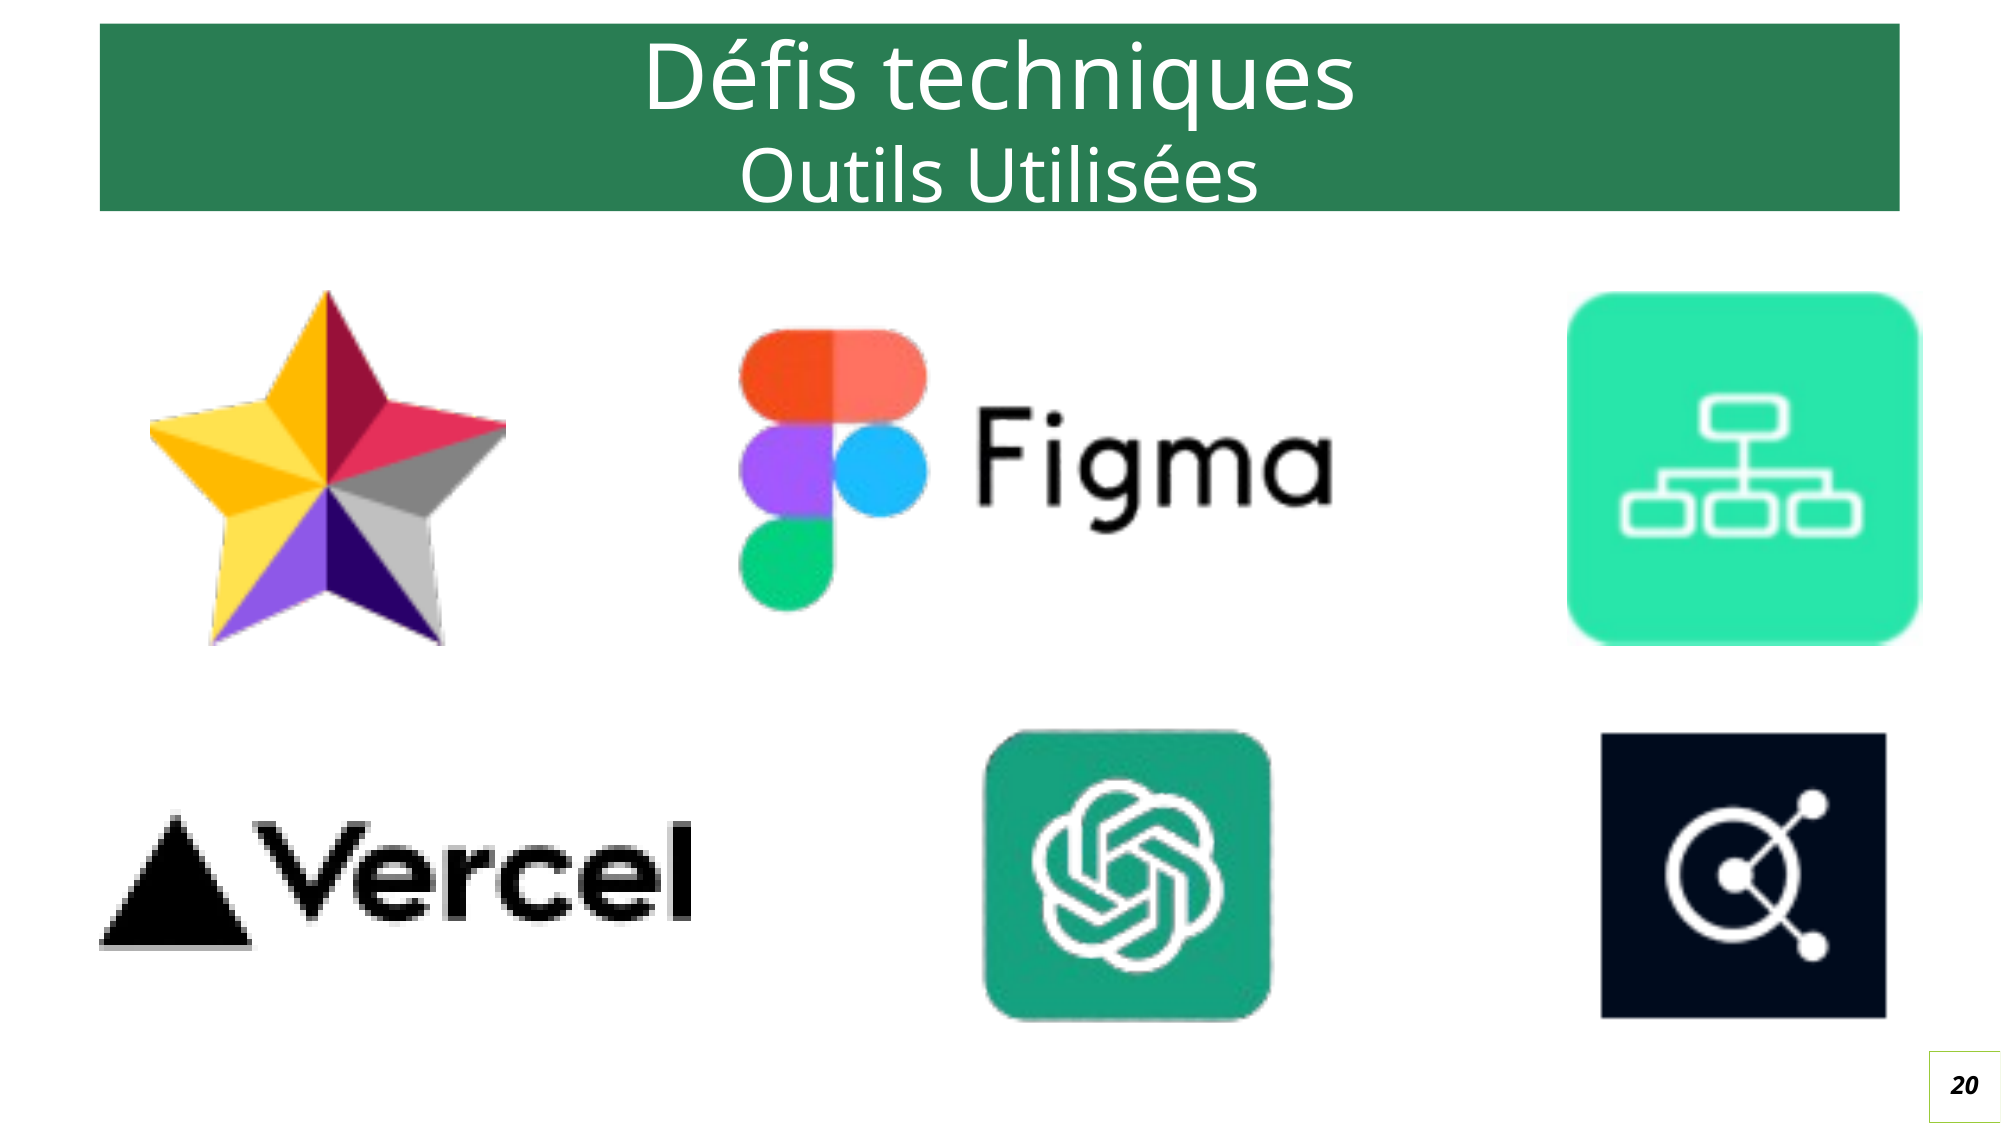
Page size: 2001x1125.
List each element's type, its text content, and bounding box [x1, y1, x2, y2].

picture [1567, 291, 1923, 646]
slide_number 20 [1929, 1051, 2001, 1123]
text_box Défis techniques Outils Utilisées [99, 23, 1900, 212]
picture [150, 290, 506, 646]
picture [99, 703, 691, 1058]
picture [951, 699, 1307, 1055]
text_box [60, 236, 2001, 1122]
picture [1567, 699, 1923, 1055]
picture [737, 294, 1336, 649]
